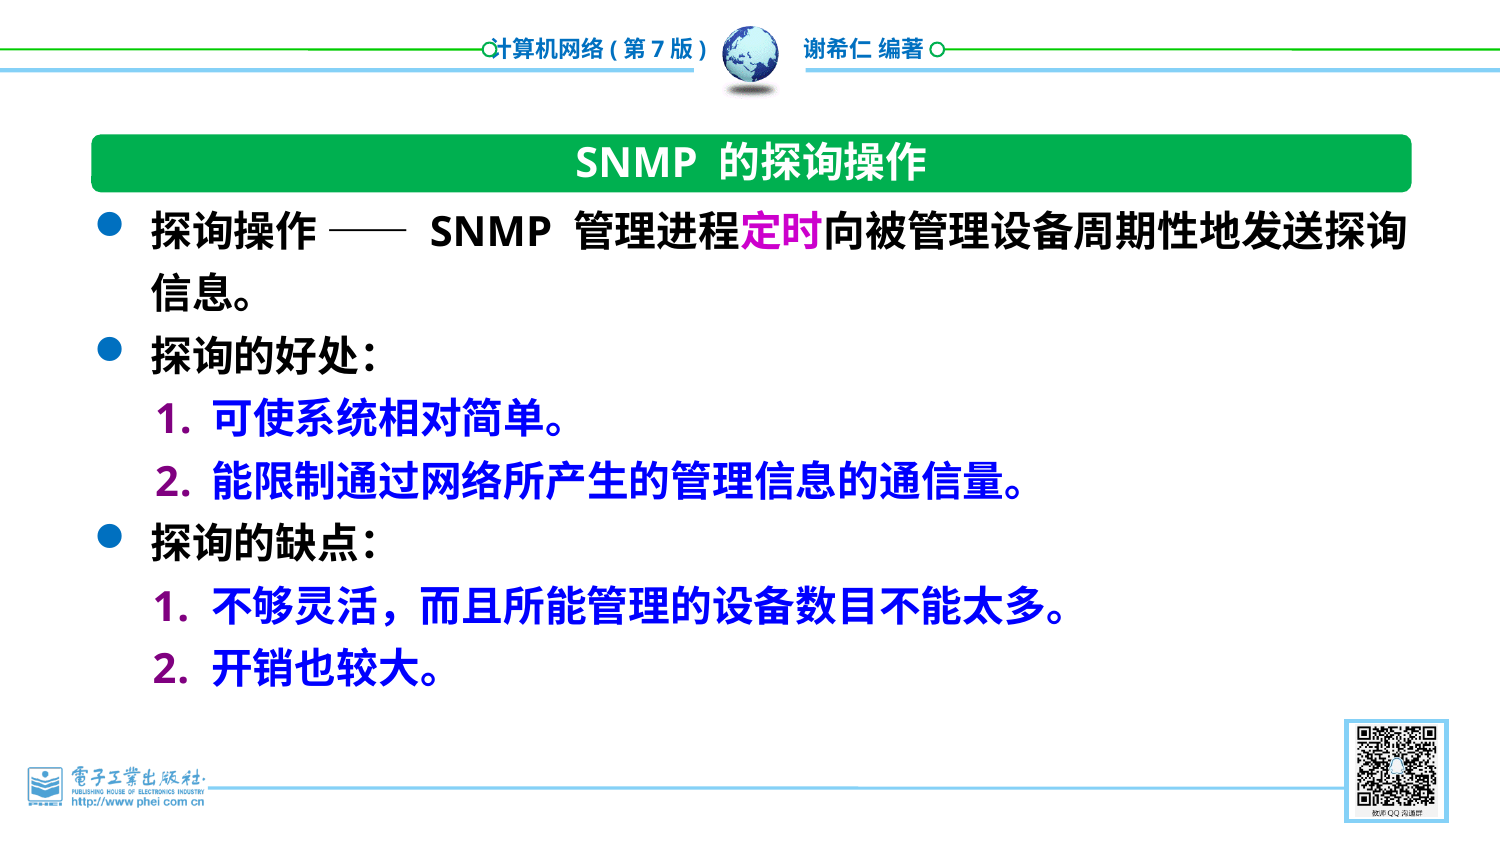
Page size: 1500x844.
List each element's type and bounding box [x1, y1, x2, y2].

picture [720, 24, 780, 100]
picture [1355, 724, 1438, 817]
text_box [79, 128, 1434, 700]
picture [23, 764, 208, 809]
